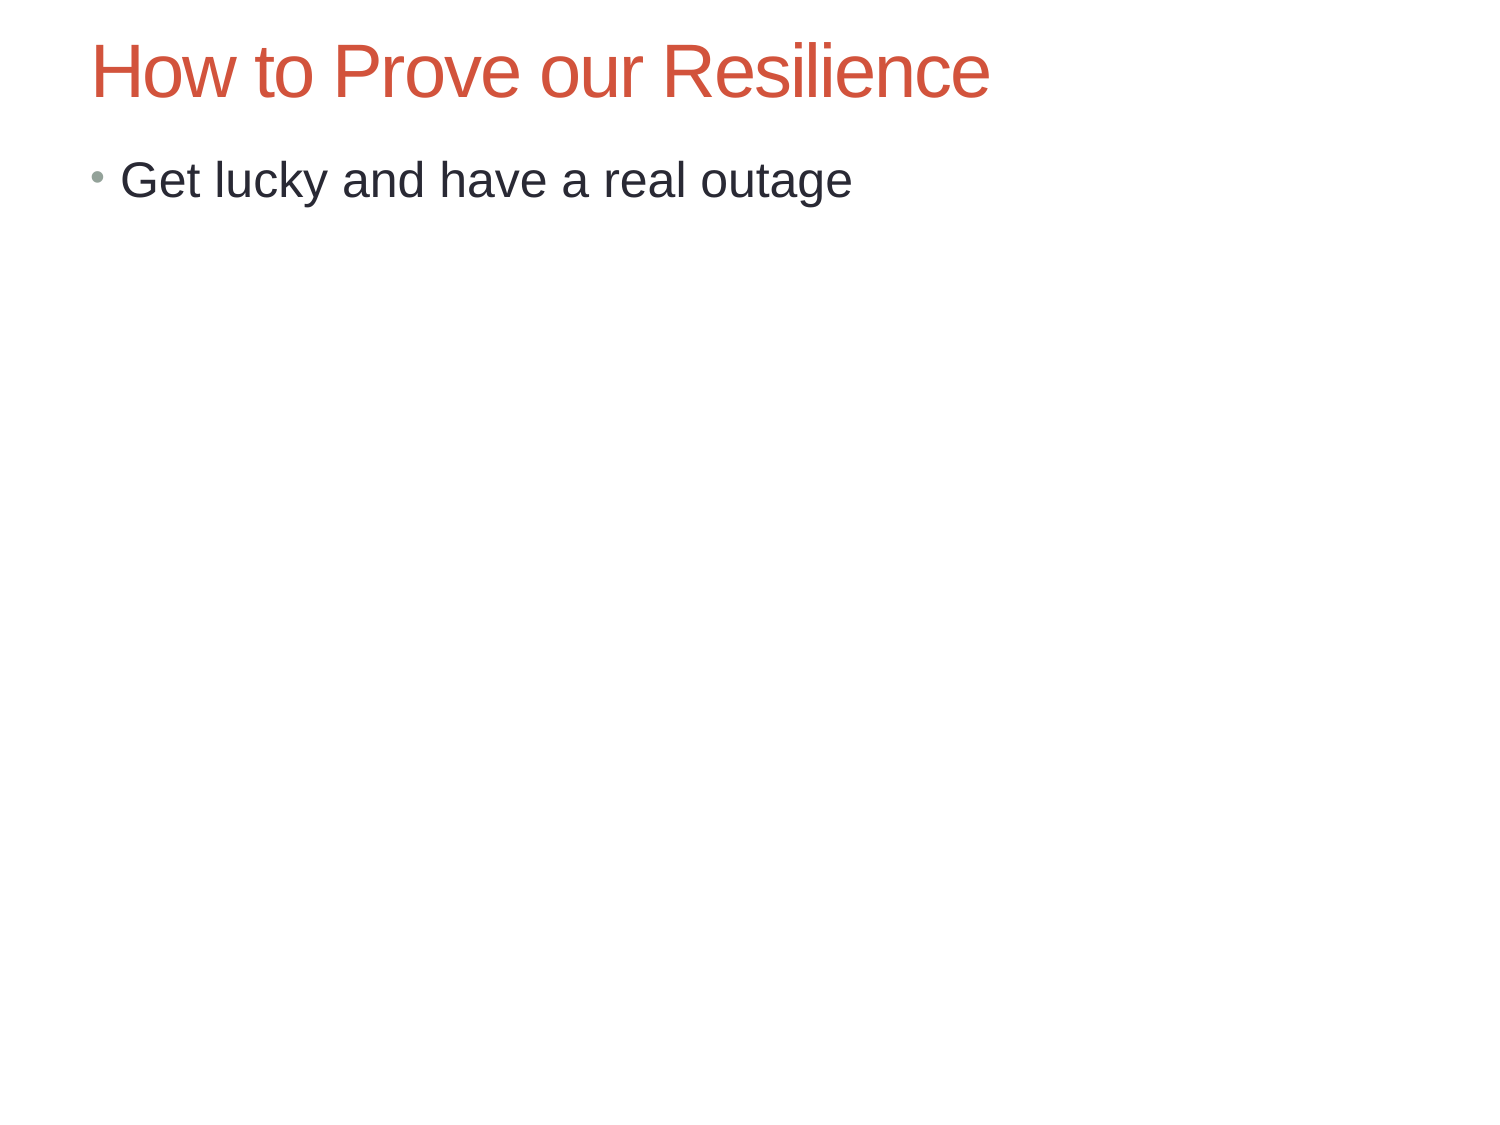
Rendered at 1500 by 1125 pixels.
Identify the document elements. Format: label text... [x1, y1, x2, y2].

title How to Prove our Resilience [75, 14, 1425, 121]
list Get lucky and have a real outage [75, 139, 1425, 1063]
